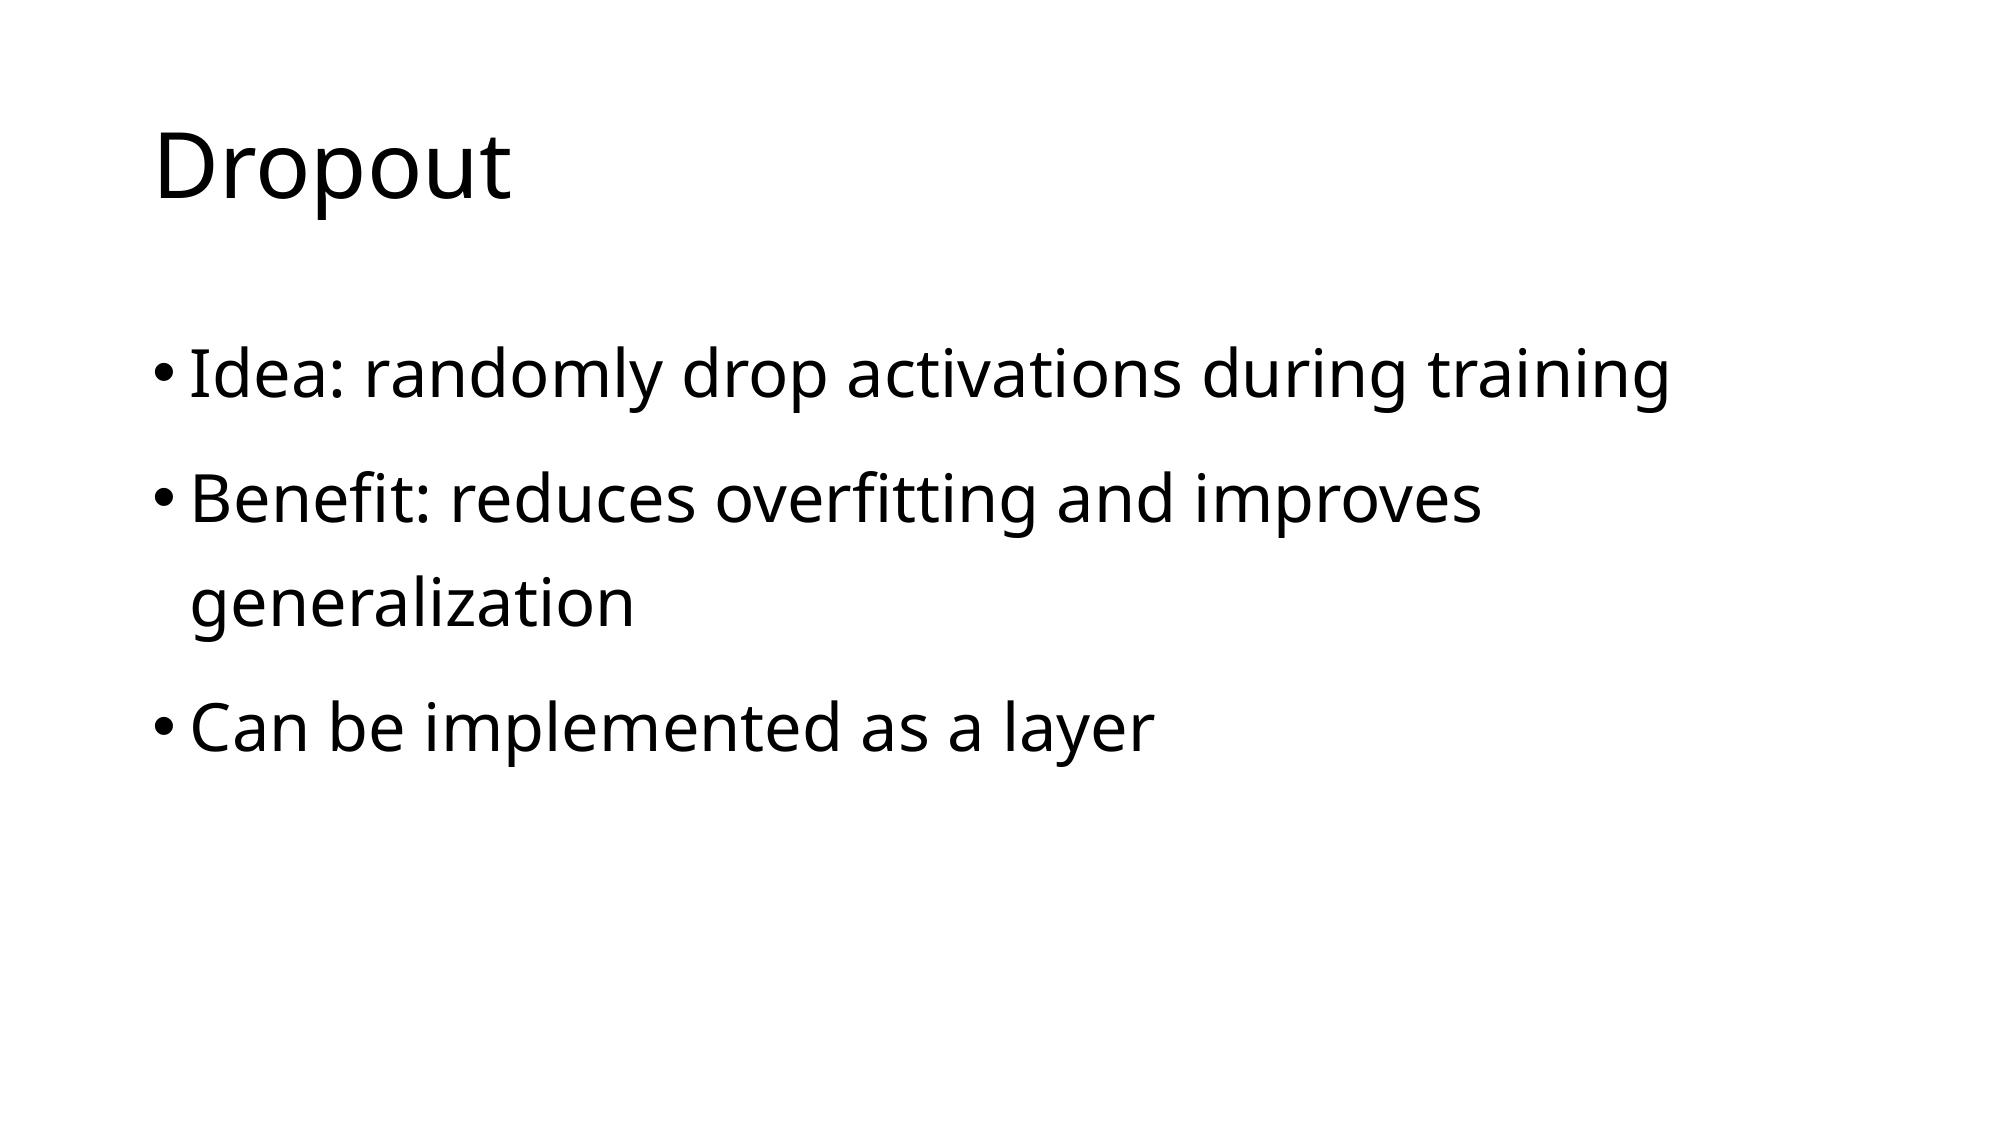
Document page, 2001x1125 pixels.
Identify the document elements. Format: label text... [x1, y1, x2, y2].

list Idea: randomly drop activations during training Benefit: reduces overfitting and improves generalization Can be implemented as a layer [137, 299, 1806, 1125]
title Dropout [137, 59, 1863, 278]
